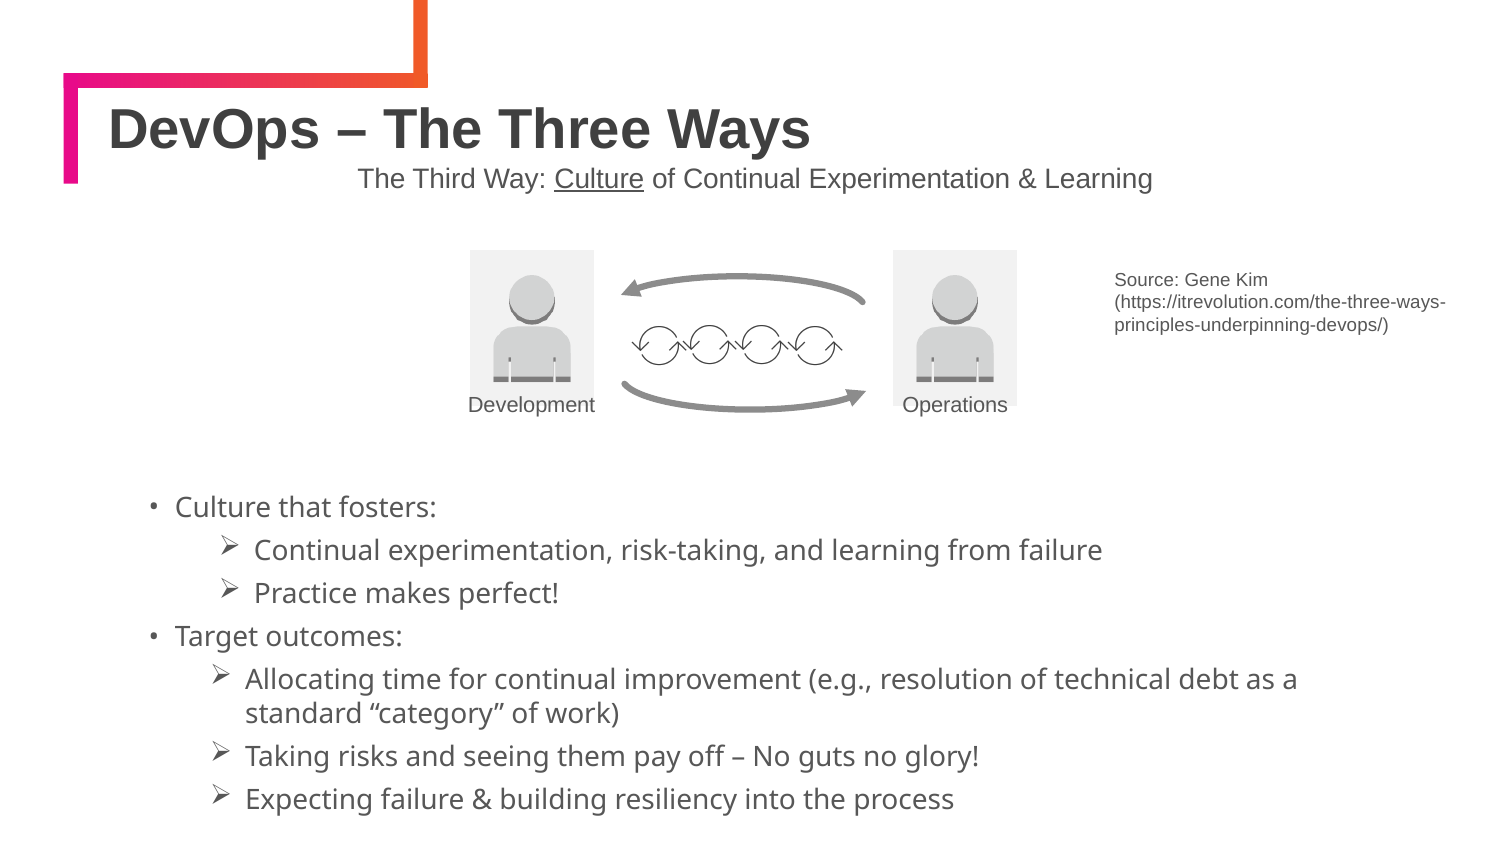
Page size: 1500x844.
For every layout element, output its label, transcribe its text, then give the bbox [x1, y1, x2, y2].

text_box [315, 150, 1196, 423]
text_box Culture that fosters: Continual experimentation, risk-taking, and learning from failure Practice makes perfect! Target outcomes: Allocating time for continual improvement (e.g., resolution of technical debt as a standard “category” of work) Taking risks and seeing them pay off – No guts no glory! Expecting failure & building resiliency into the process [118, 480, 1392, 825]
title DevOps – The Three Ways [100, 117, 1455, 169]
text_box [630, 316, 844, 375]
text_box Source: Gene Kim (https://itrevolution.com/the-three-ways-principles-underpinning-devops/) [1199, 259, 1484, 344]
